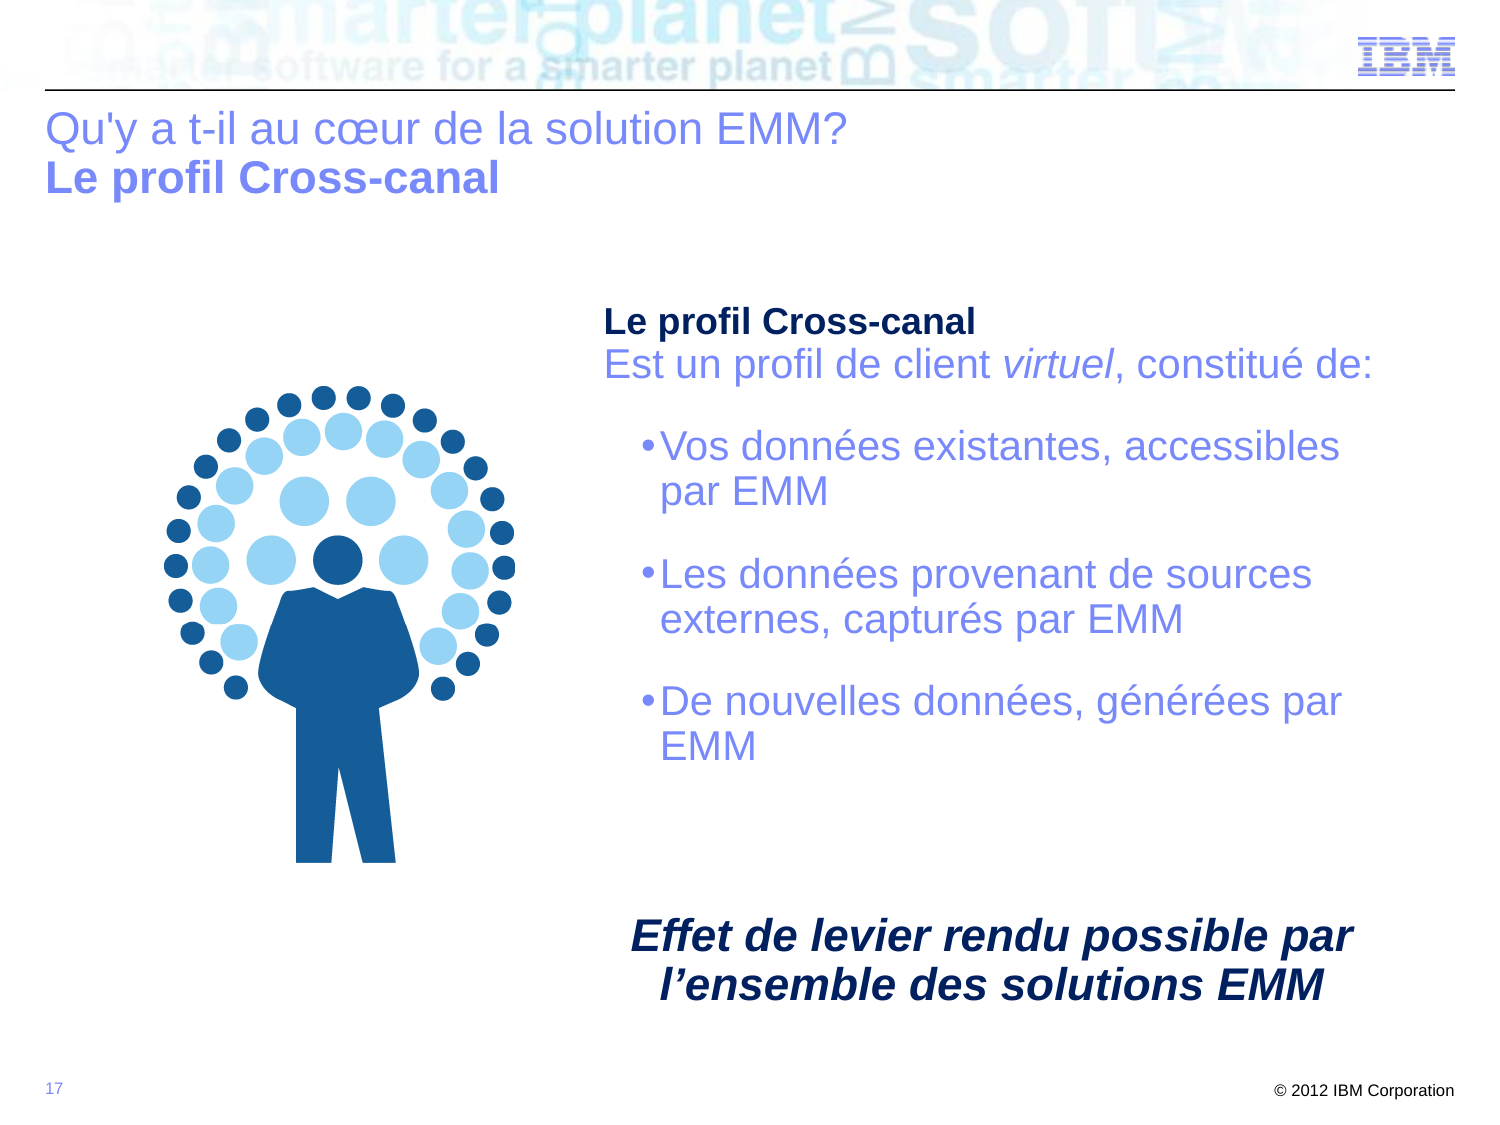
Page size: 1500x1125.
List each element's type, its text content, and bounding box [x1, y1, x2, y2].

text_box Le profil Cross-canal Est un profil de client virtuel, constitué de: Vos données existantes, accessibles par EMM Les données provenant de sources externes, capturés par EMM De nouvelles données, générées par EMM [588, 294, 1411, 778]
picture [164, 386, 516, 863]
picture [0, 0, 1500, 90]
title Qu'y a t-il au cœur de la solution EMM? Le profil Cross-canal [29, 97, 1456, 203]
text_box Effet de levier rendu possible par l’ensemble des solutions EMM [519, 904, 1465, 1018]
text_box 17 [29, 1072, 91, 1103]
